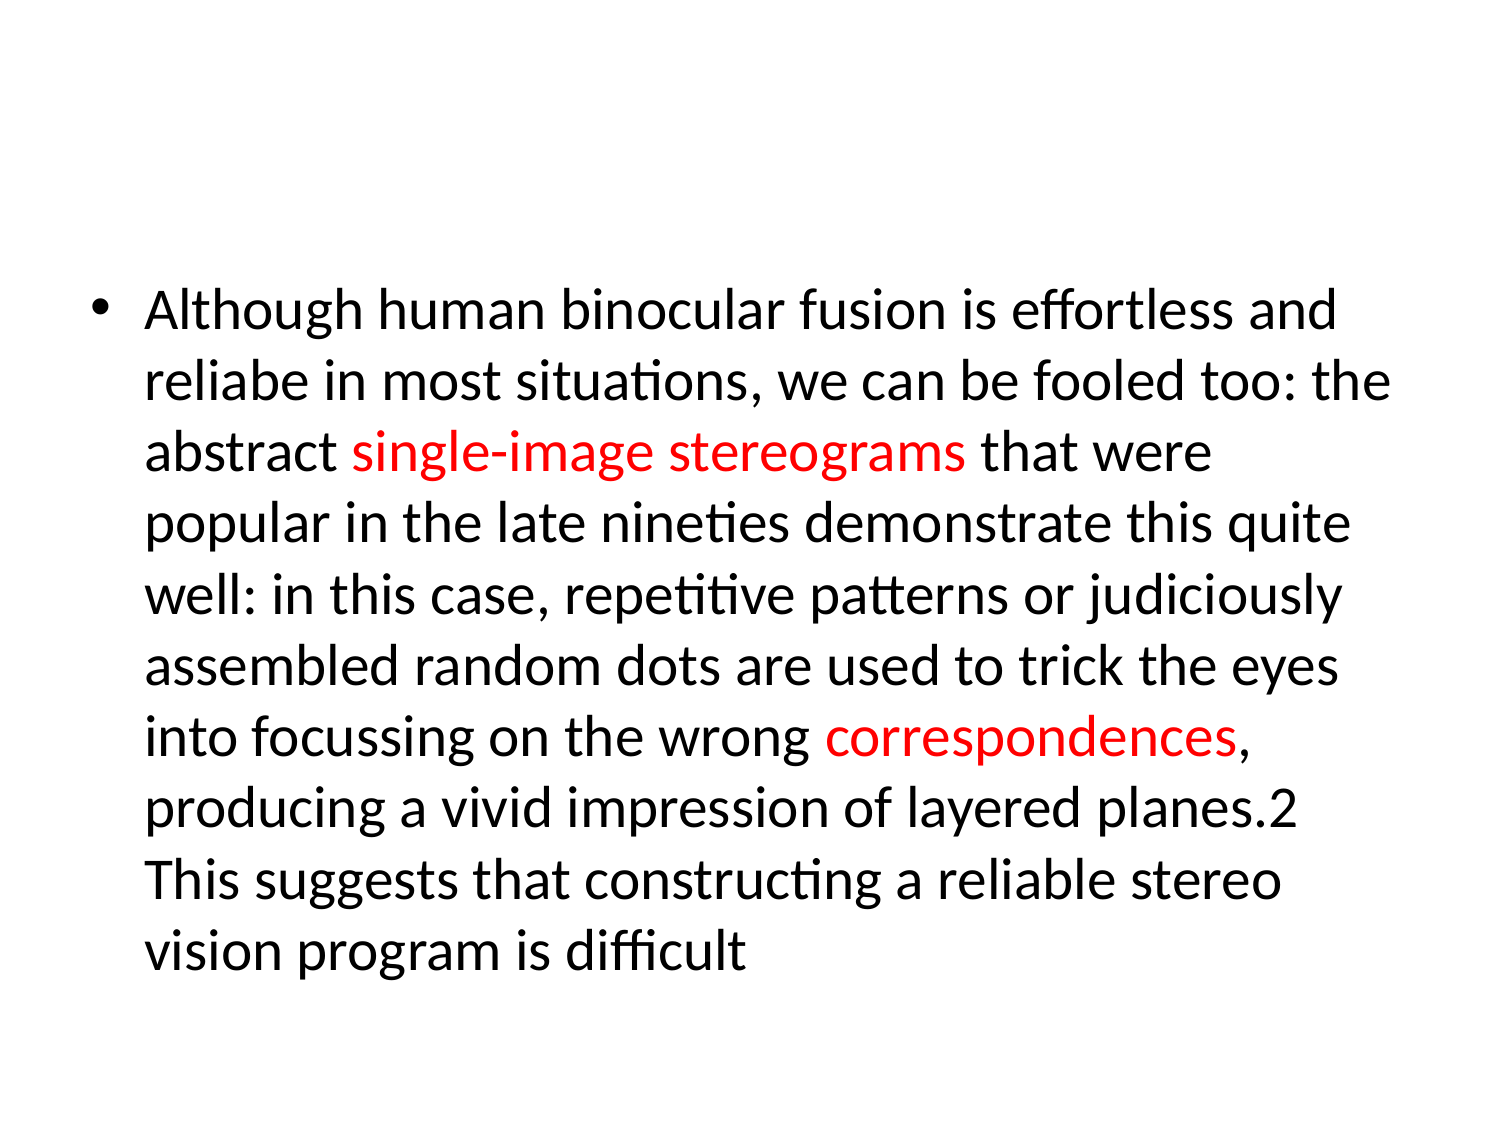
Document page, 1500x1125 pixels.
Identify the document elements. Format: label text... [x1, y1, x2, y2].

list Although human binocular fusion is effortless and reliabe in most situations, we can be fooled too: the abstract single-image stereograms that were popular in the late nineties demonstrate this quite well: in this case, repetitive patterns or judiciously assembled random dots are used to trick the eyes into focussing on the wrong correspondences, producing a vivid impression of layered planes.2 This suggests that constructing a reliable stereo vision program is difficult [75, 262, 1425, 1005]
